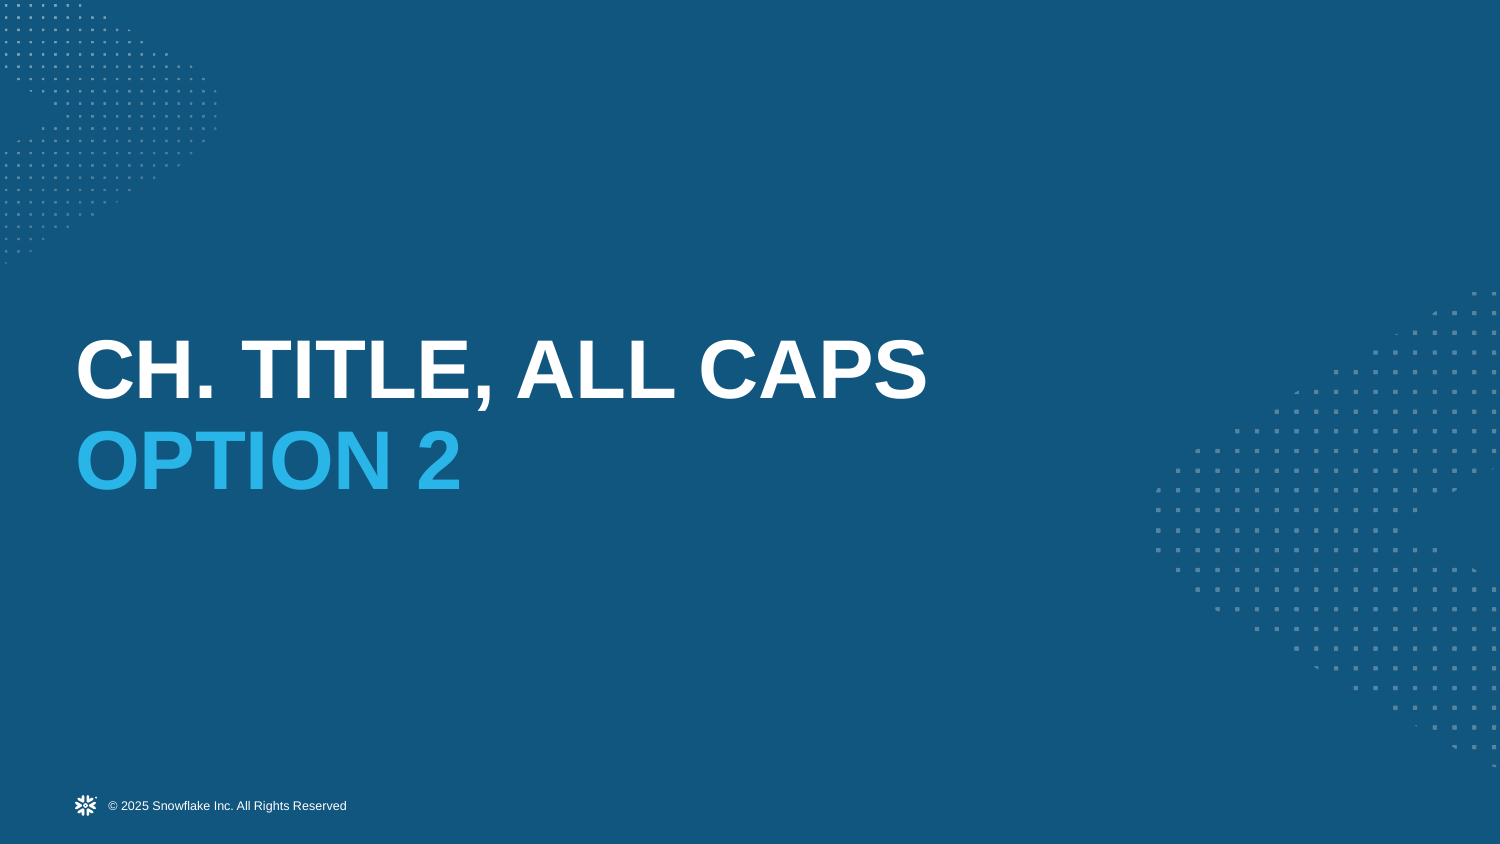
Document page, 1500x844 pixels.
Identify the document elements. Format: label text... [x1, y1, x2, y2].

picture [1156, 292, 1500, 769]
list CH. TITLE, ALL CAPS OPTION 2 [60, 199, 1288, 645]
picture [0, 0, 217, 265]
